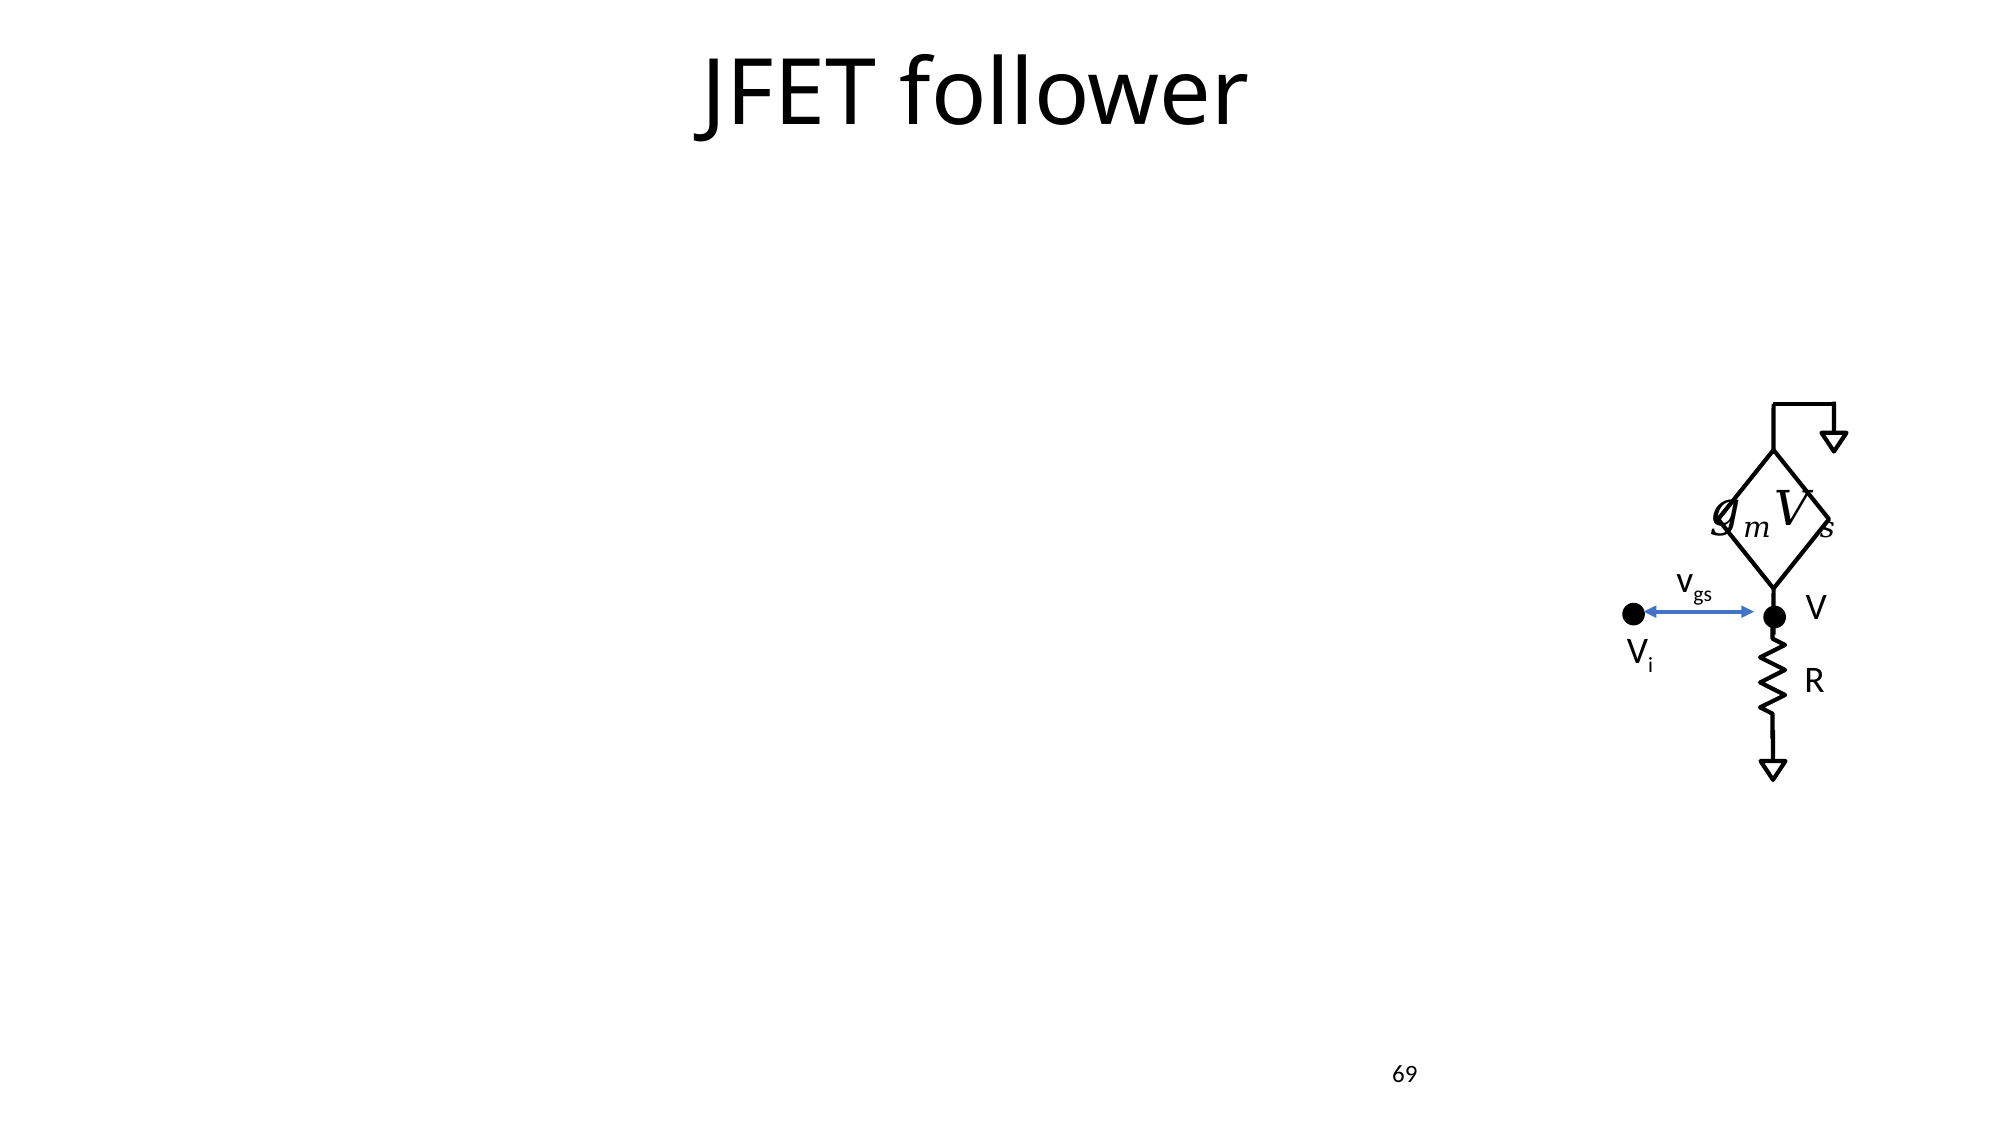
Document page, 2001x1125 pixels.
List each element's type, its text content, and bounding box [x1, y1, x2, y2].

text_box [1611, 401, 1868, 780]
slide_number 69 [1074, 738, 1425, 1125]
text_box JFET follower [30, 25, 1922, 151]
